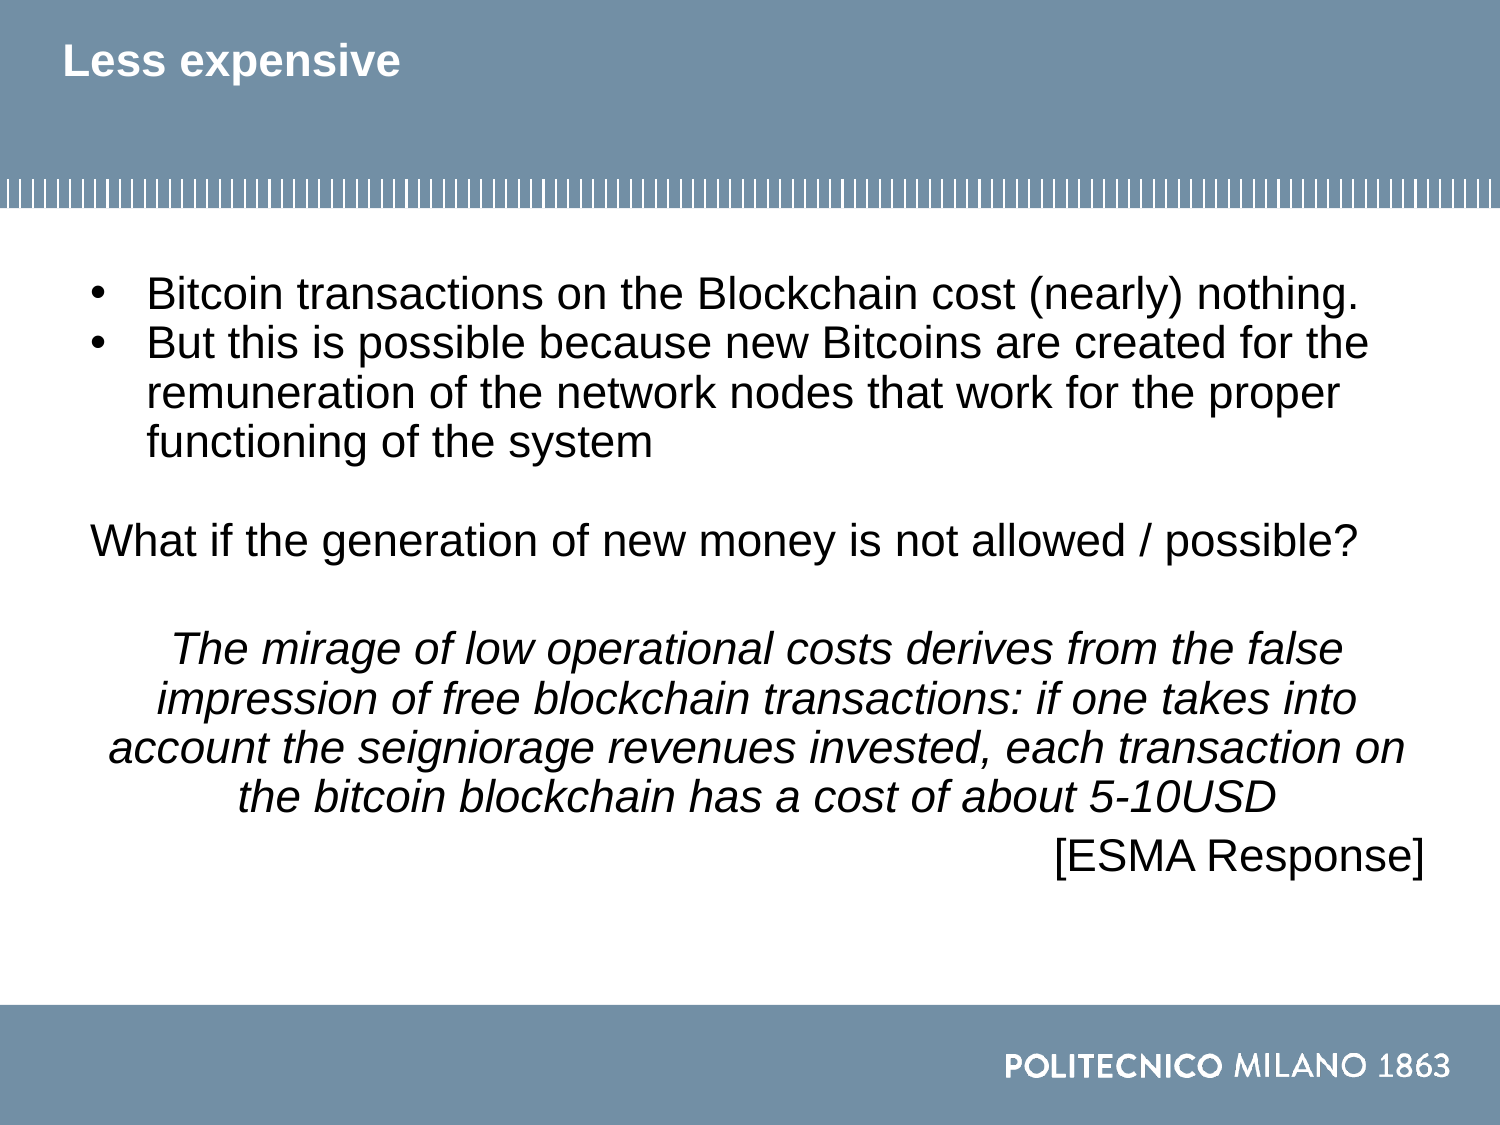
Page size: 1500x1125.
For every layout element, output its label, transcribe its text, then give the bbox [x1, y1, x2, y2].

picture [999, 1041, 1456, 1089]
title Less expensive [47, 22, 1455, 161]
list Bitcoin transactions on the Blockchain cost (nearly) nothing. But this is possible because new Bitcoins are created for the remuneration of the network nodes that work for the proper functioning of the system What if the generation of new money is not allowed / possible? The mirage of low operational costs derives from the false impression of free blockchain transactions: if one takes into account the seigniorage revenues invested, each transaction on the bitcoin blockchain has a cost of about 5-10USD [ESMA Response] [75, 262, 1441, 1005]
